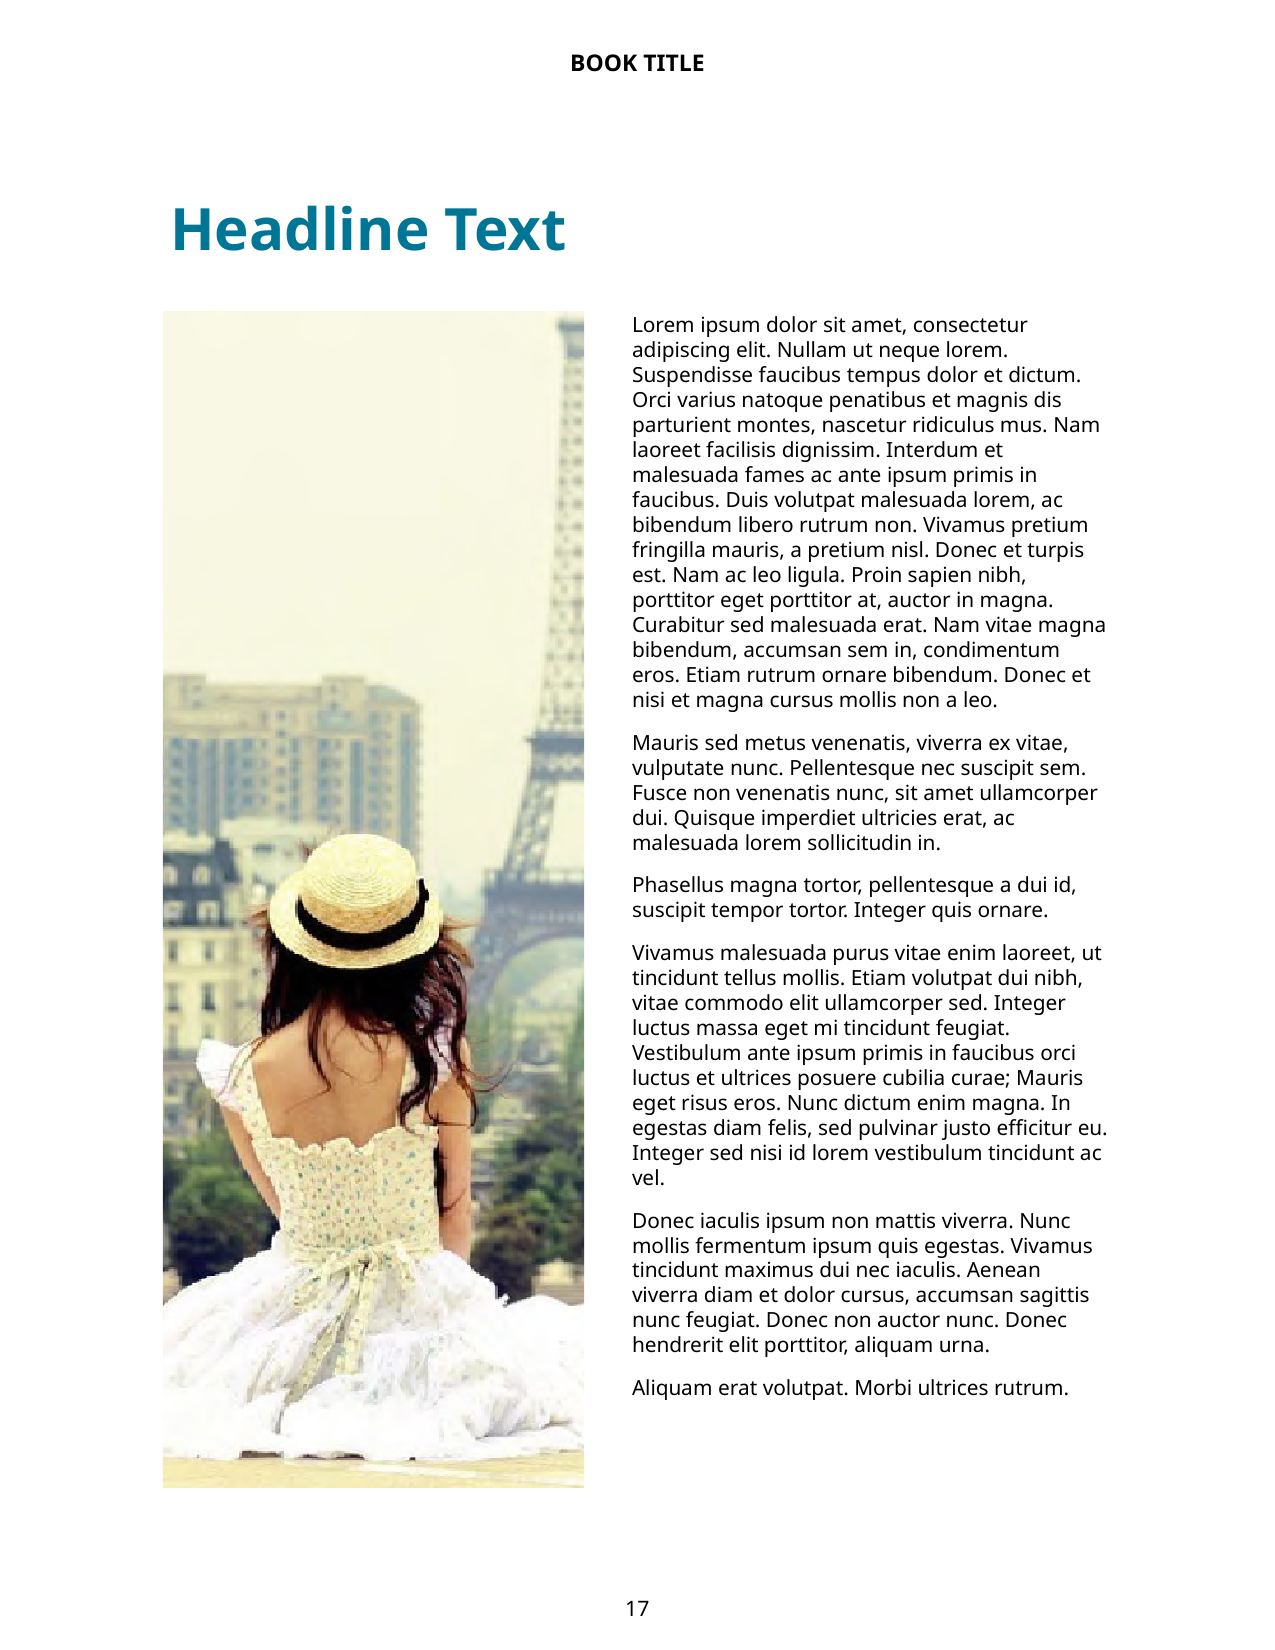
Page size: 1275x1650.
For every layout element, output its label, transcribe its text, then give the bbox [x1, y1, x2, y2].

list Headline Text [162, 0, 1113, 271]
list Lorem ipsum dolor sit amet, consectetur adipiscing elit. Nullam ut neque lorem. Suspendisse faucibus tempus dolor et dictum. Orci varius natoque penatibus et magnis dis parturient montes, nascetur ridiculus mus. Nam laoreet facilisis dignissim. Interdum et malesuada fames ac ante ipsum primis in faucibus. Duis volutpat malesuada lorem, ac bibendum libero rutrum non. Vivamus pretium fringilla mauris, a pretium nisl. Donec et turpis est. Nam ac leo ligula. Proin sapien nibh, porttitor eget porttitor at, auctor in magna. Curabitur sed malesuada erat. Nam vitae magna bibendum, accumsan sem in, condimentum eros. Etiam rutrum ornare bibendum. Donec et nisi et magna cursus mollis non a leo. Mauris sed metus venenatis, viverra ex vitae, vulputate nunc. Pellentesque nec suscipit sem. Fusce non venenatis nunc, sit amet ullamcorper dui. Quisque imperdiet ultricies erat, ac malesuada lorem sollicitudin in. Phasellus magna tortor, pellentesque a dui id, suscipit tempor tortor. Integer quis ornare. Vivamus malesuada purus vitae enim laoreet, ut tincidunt tellus mollis. Etiam volutpat dui nibh, vitae commodo elit ullamcorper sed. Integer luctus massa eget mi tincidunt feugiat. Vestibulum ante ipsum primis in faucibus orci luctus et ultrices posuere cubilia curae; Mauris eget risus eros. Nunc dictum enim magna. In egestas diam felis, sed pulvinar justo efficitur eu. Integer sed nisi id lorem vestibulum tincidunt ac vel. Donec iaculis ipsum non mattis viverra. Nunc mollis fermentum ipsum quis egestas. Vivamus tincidunt maximus dui nec iaculis. Aenean viverra diam et dolor cursus, accumsan sagittis nunc feugiat. Donec non auctor nunc. Donec hendrerit elit porttitor, aliquam urna. Aliquam erat volutpat. Morbi ultrices rutrum. [632, 311, 1113, 1488]
slide_number 16 [607, 660, 668, 1633]
picture [162, 311, 585, 1488]
footer BOOK TITLE [350, 0, 925, 84]
